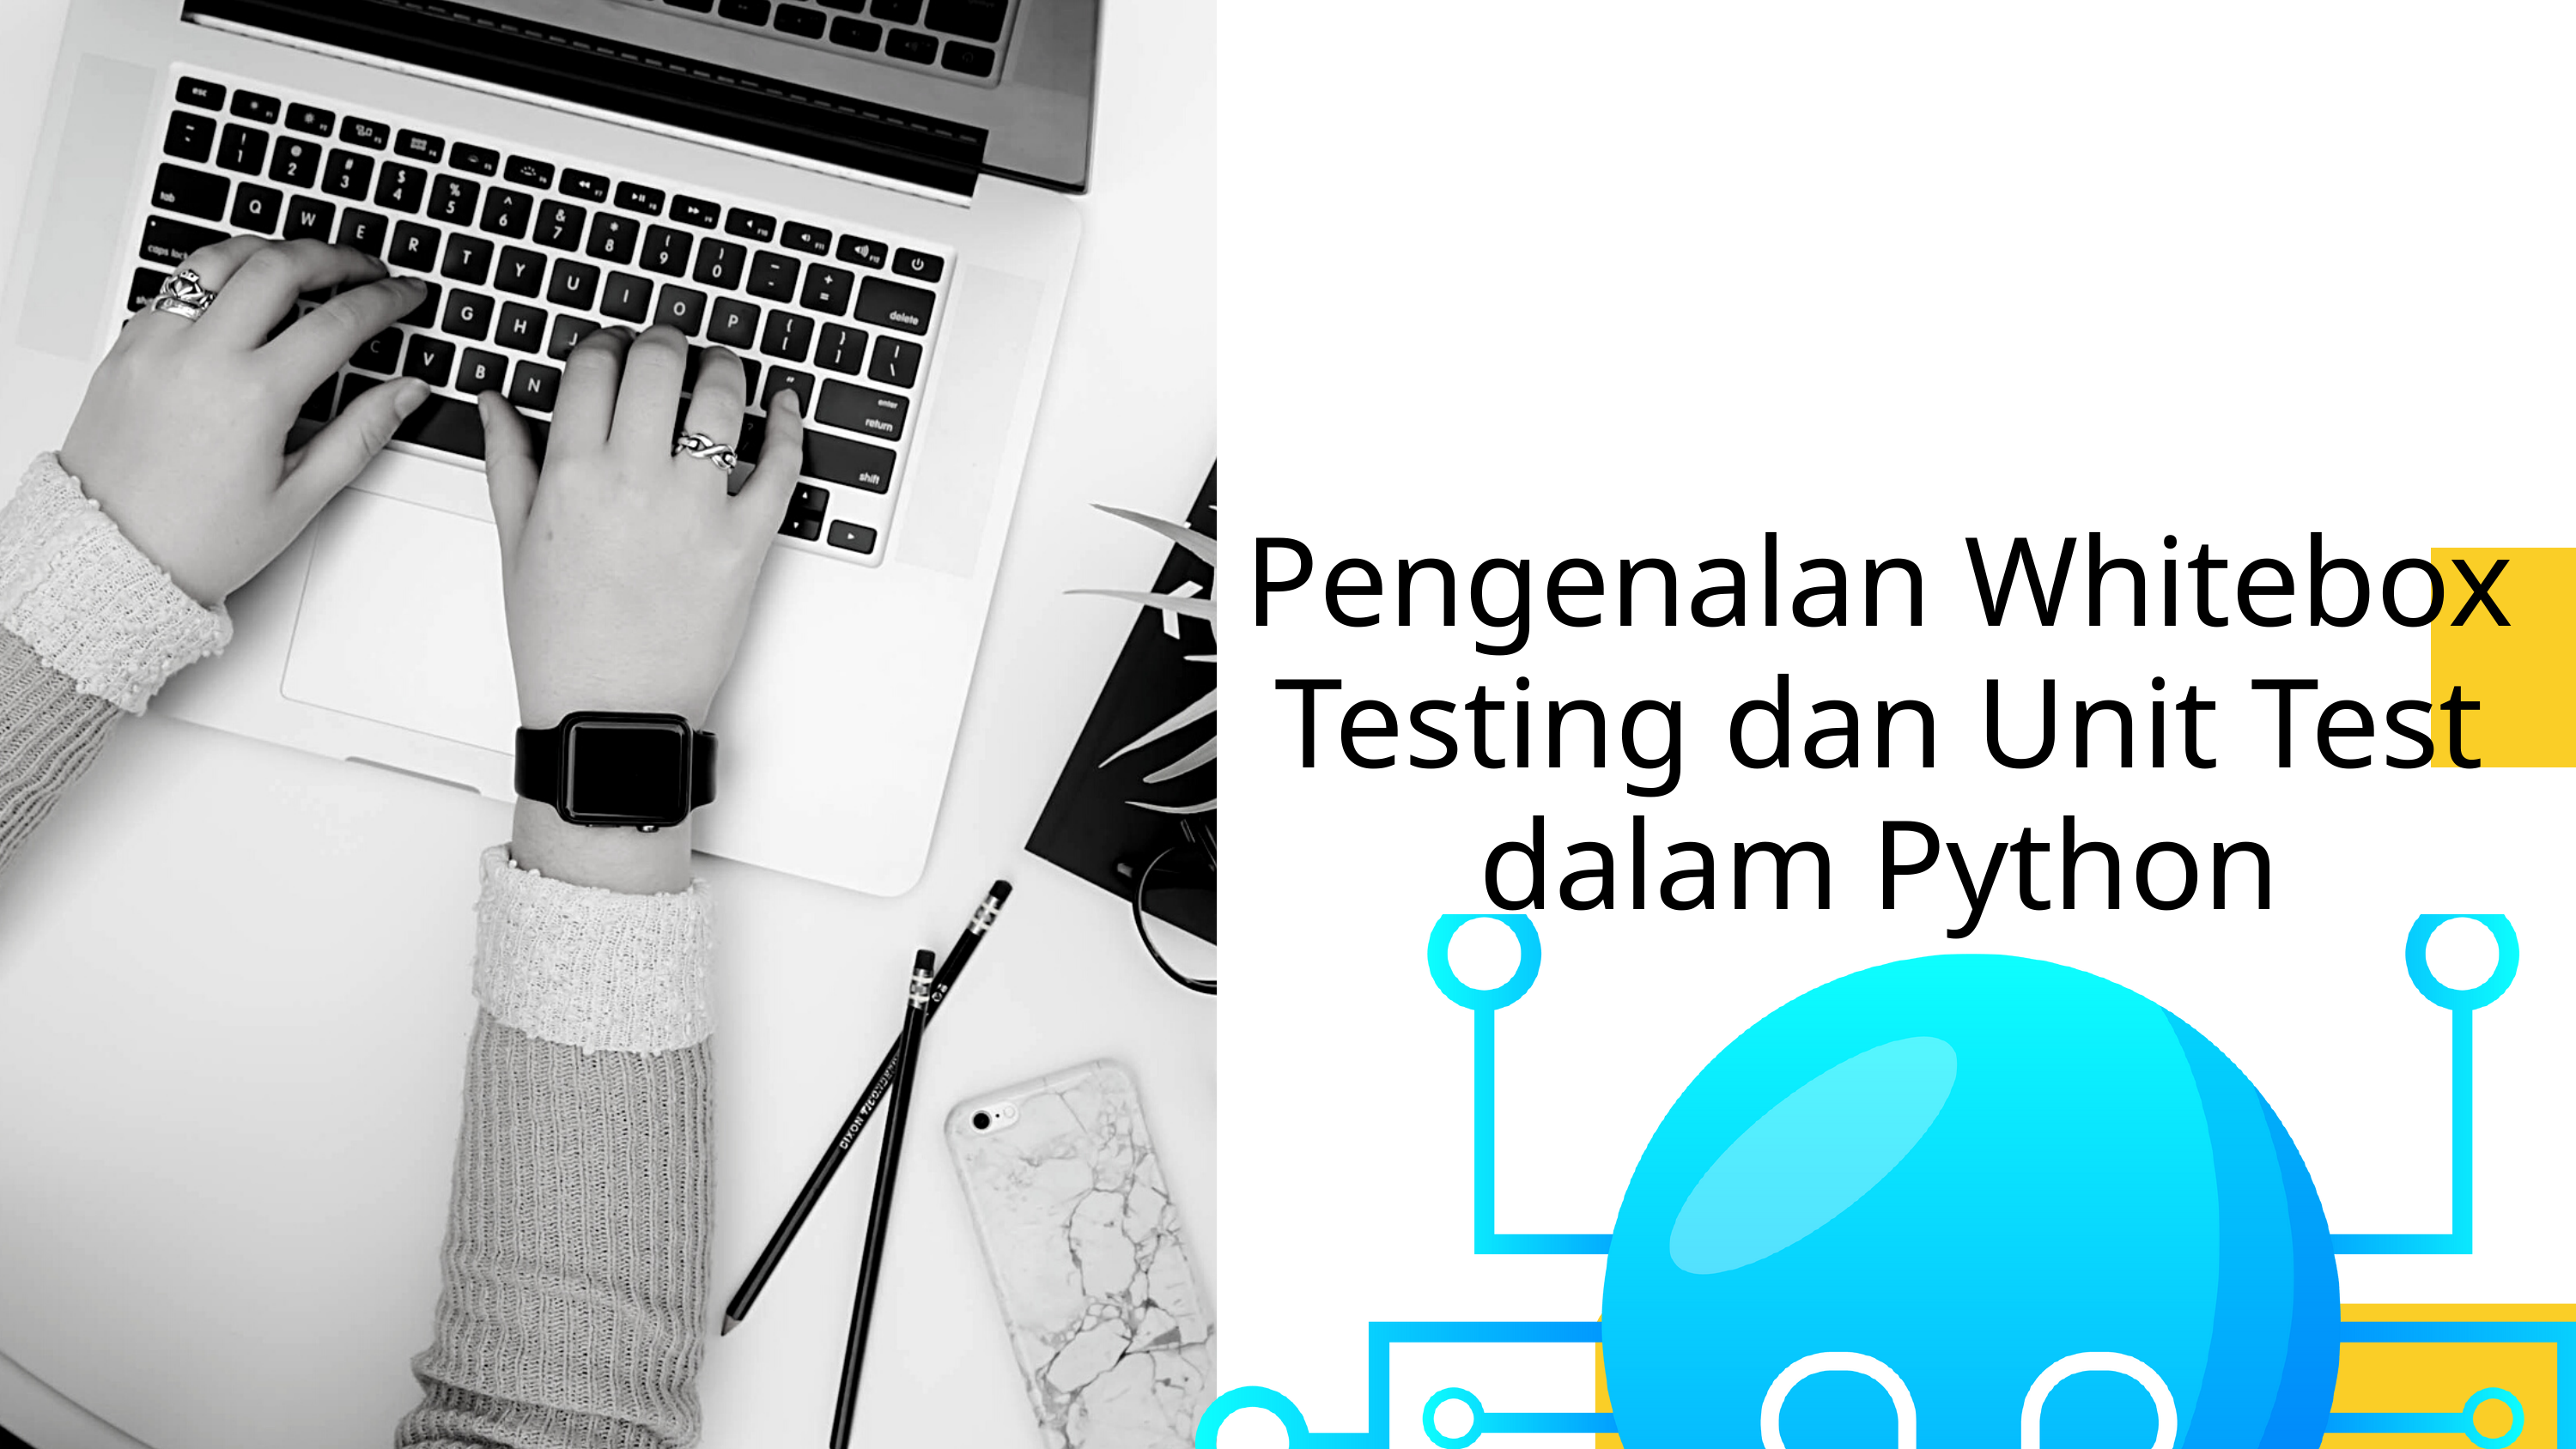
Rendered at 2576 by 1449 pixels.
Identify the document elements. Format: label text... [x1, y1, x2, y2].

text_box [2431, 547, 2576, 768]
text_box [1595, 1303, 2576, 1449]
text_box [1195, 914, 2576, 1449]
text_box [0, 0, 1218, 1449]
text_box Pengenalan Whitebox Testing dan Unit Test dalam Python [1149, 509, 2576, 935]
